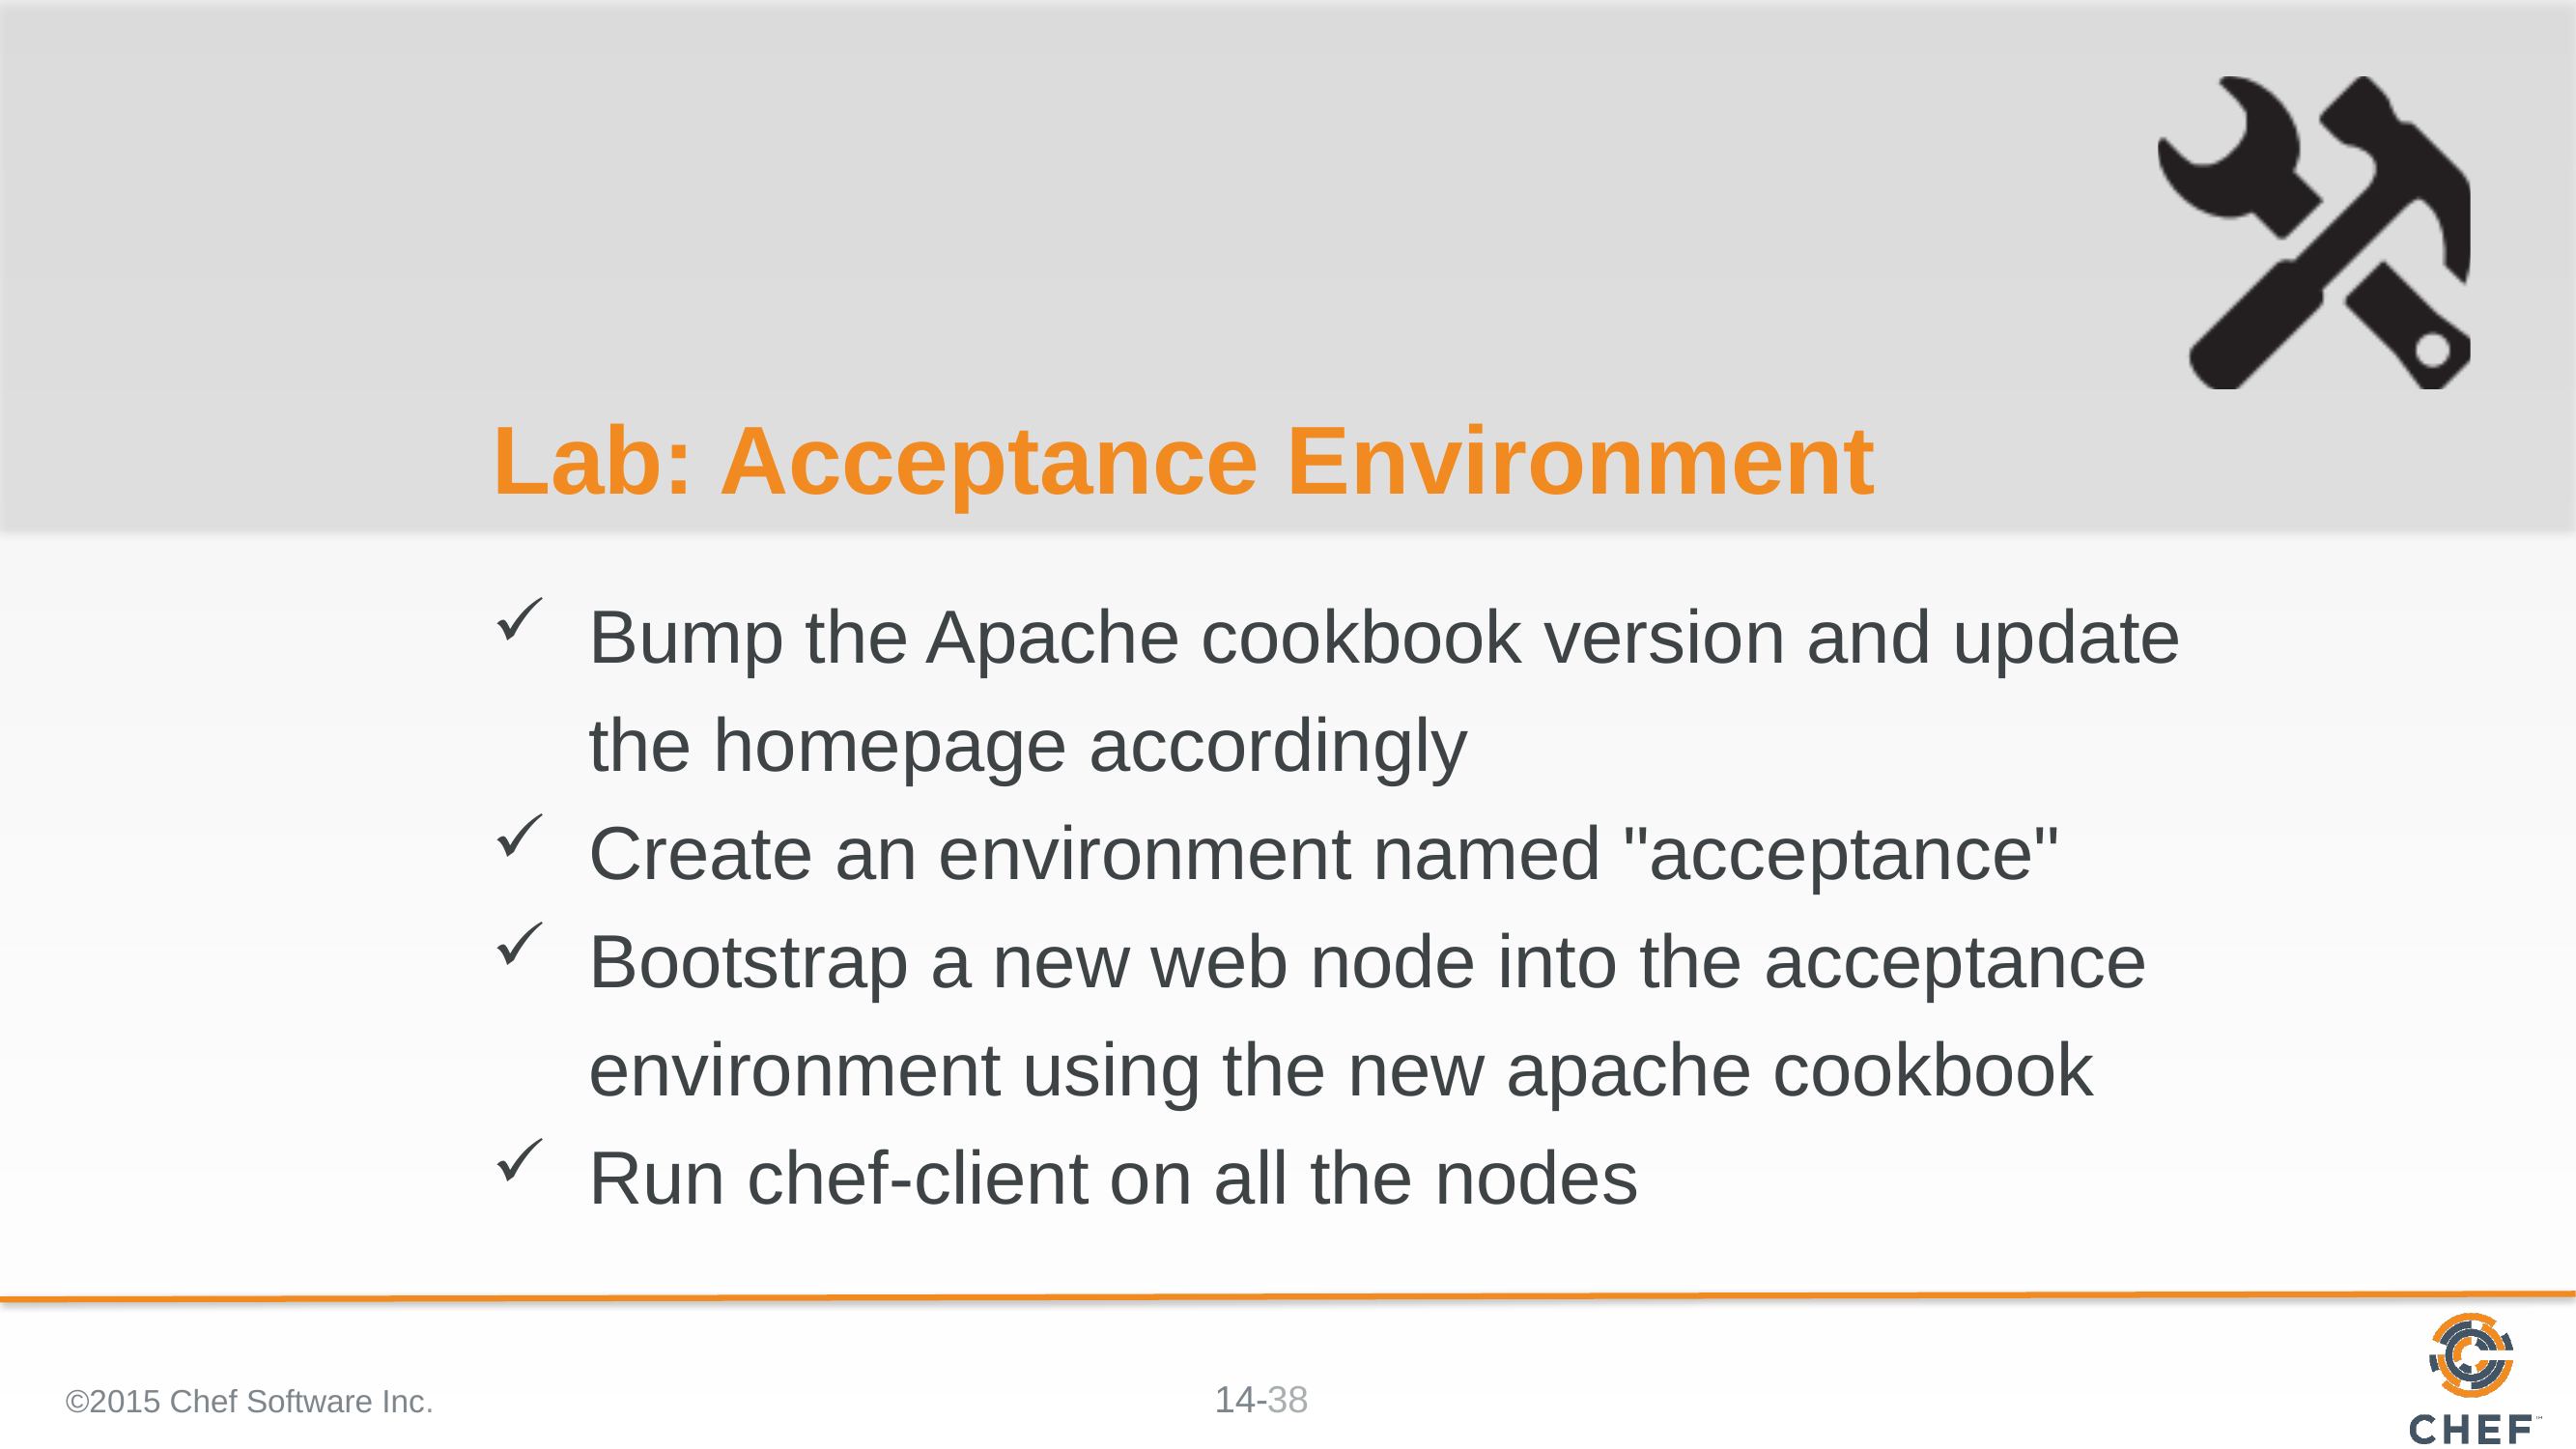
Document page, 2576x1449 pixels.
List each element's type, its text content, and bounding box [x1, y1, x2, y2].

footer ©2015 Chef Software Inc. [51, 1359, 952, 1440]
picture [2399, 1297, 2550, 1449]
slide_number 38 [998, 1359, 1578, 1437]
title Lab: Acceptance Environment [477, 395, 2217, 531]
subtitle Bump the Apache cookbook version and update the homepage accordingly Create an environment named "acceptance" Bootstrap a new web node into the acceptance environment using the new apache cookbook Run chef-client on all the nodes [477, 555, 2217, 1233]
